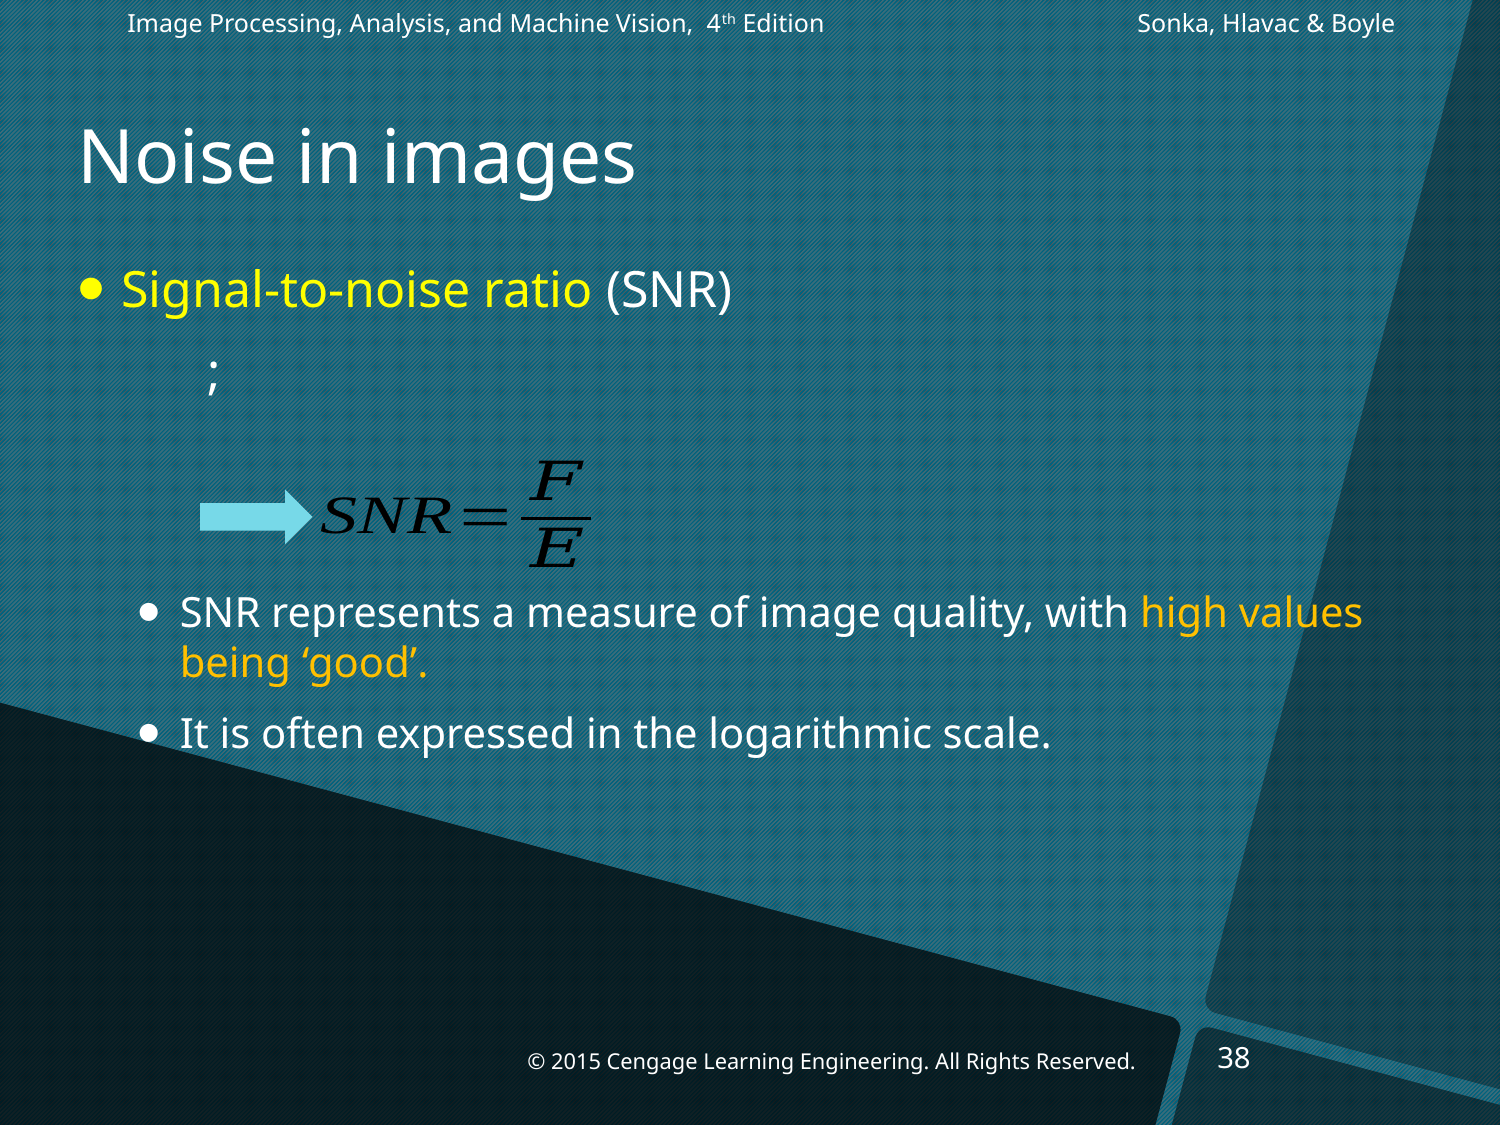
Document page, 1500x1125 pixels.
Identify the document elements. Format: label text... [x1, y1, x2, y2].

footer © 2015 Cengage Learning Engineering. All Rights Reserved. [512, 1032, 1163, 1093]
text_box Image Processing, Analysis, and Machine Vision, 4th Edition Sonka, Hlavac & Boyle [112, 0, 1413, 45]
slide_number 38 [1202, 1024, 1463, 1094]
title Noise in images [62, 82, 1463, 225]
text_box [197, 487, 315, 547]
